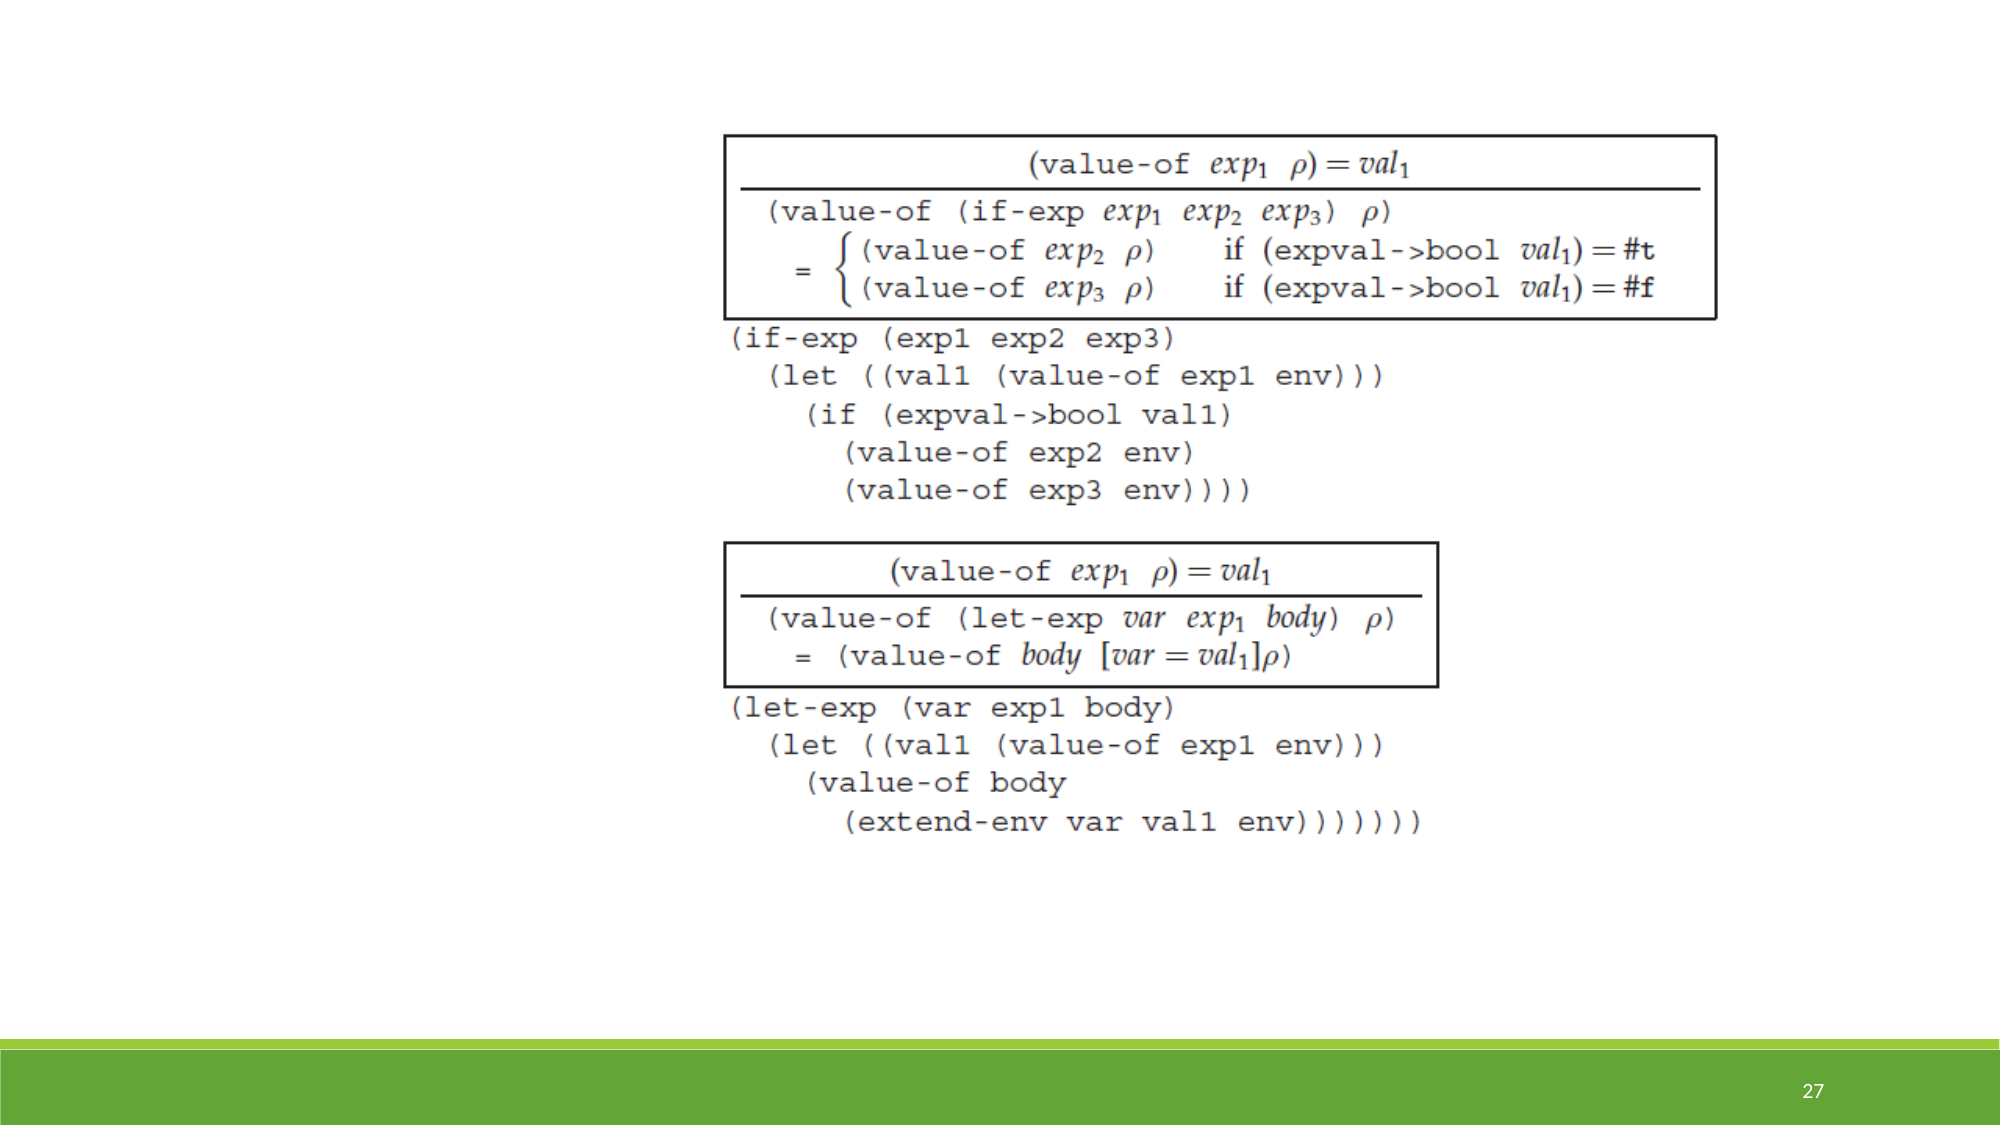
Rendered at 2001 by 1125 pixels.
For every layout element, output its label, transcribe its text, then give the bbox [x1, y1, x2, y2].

slide_number 27 [1624, 1059, 1840, 1120]
picture [707, 122, 1733, 853]
